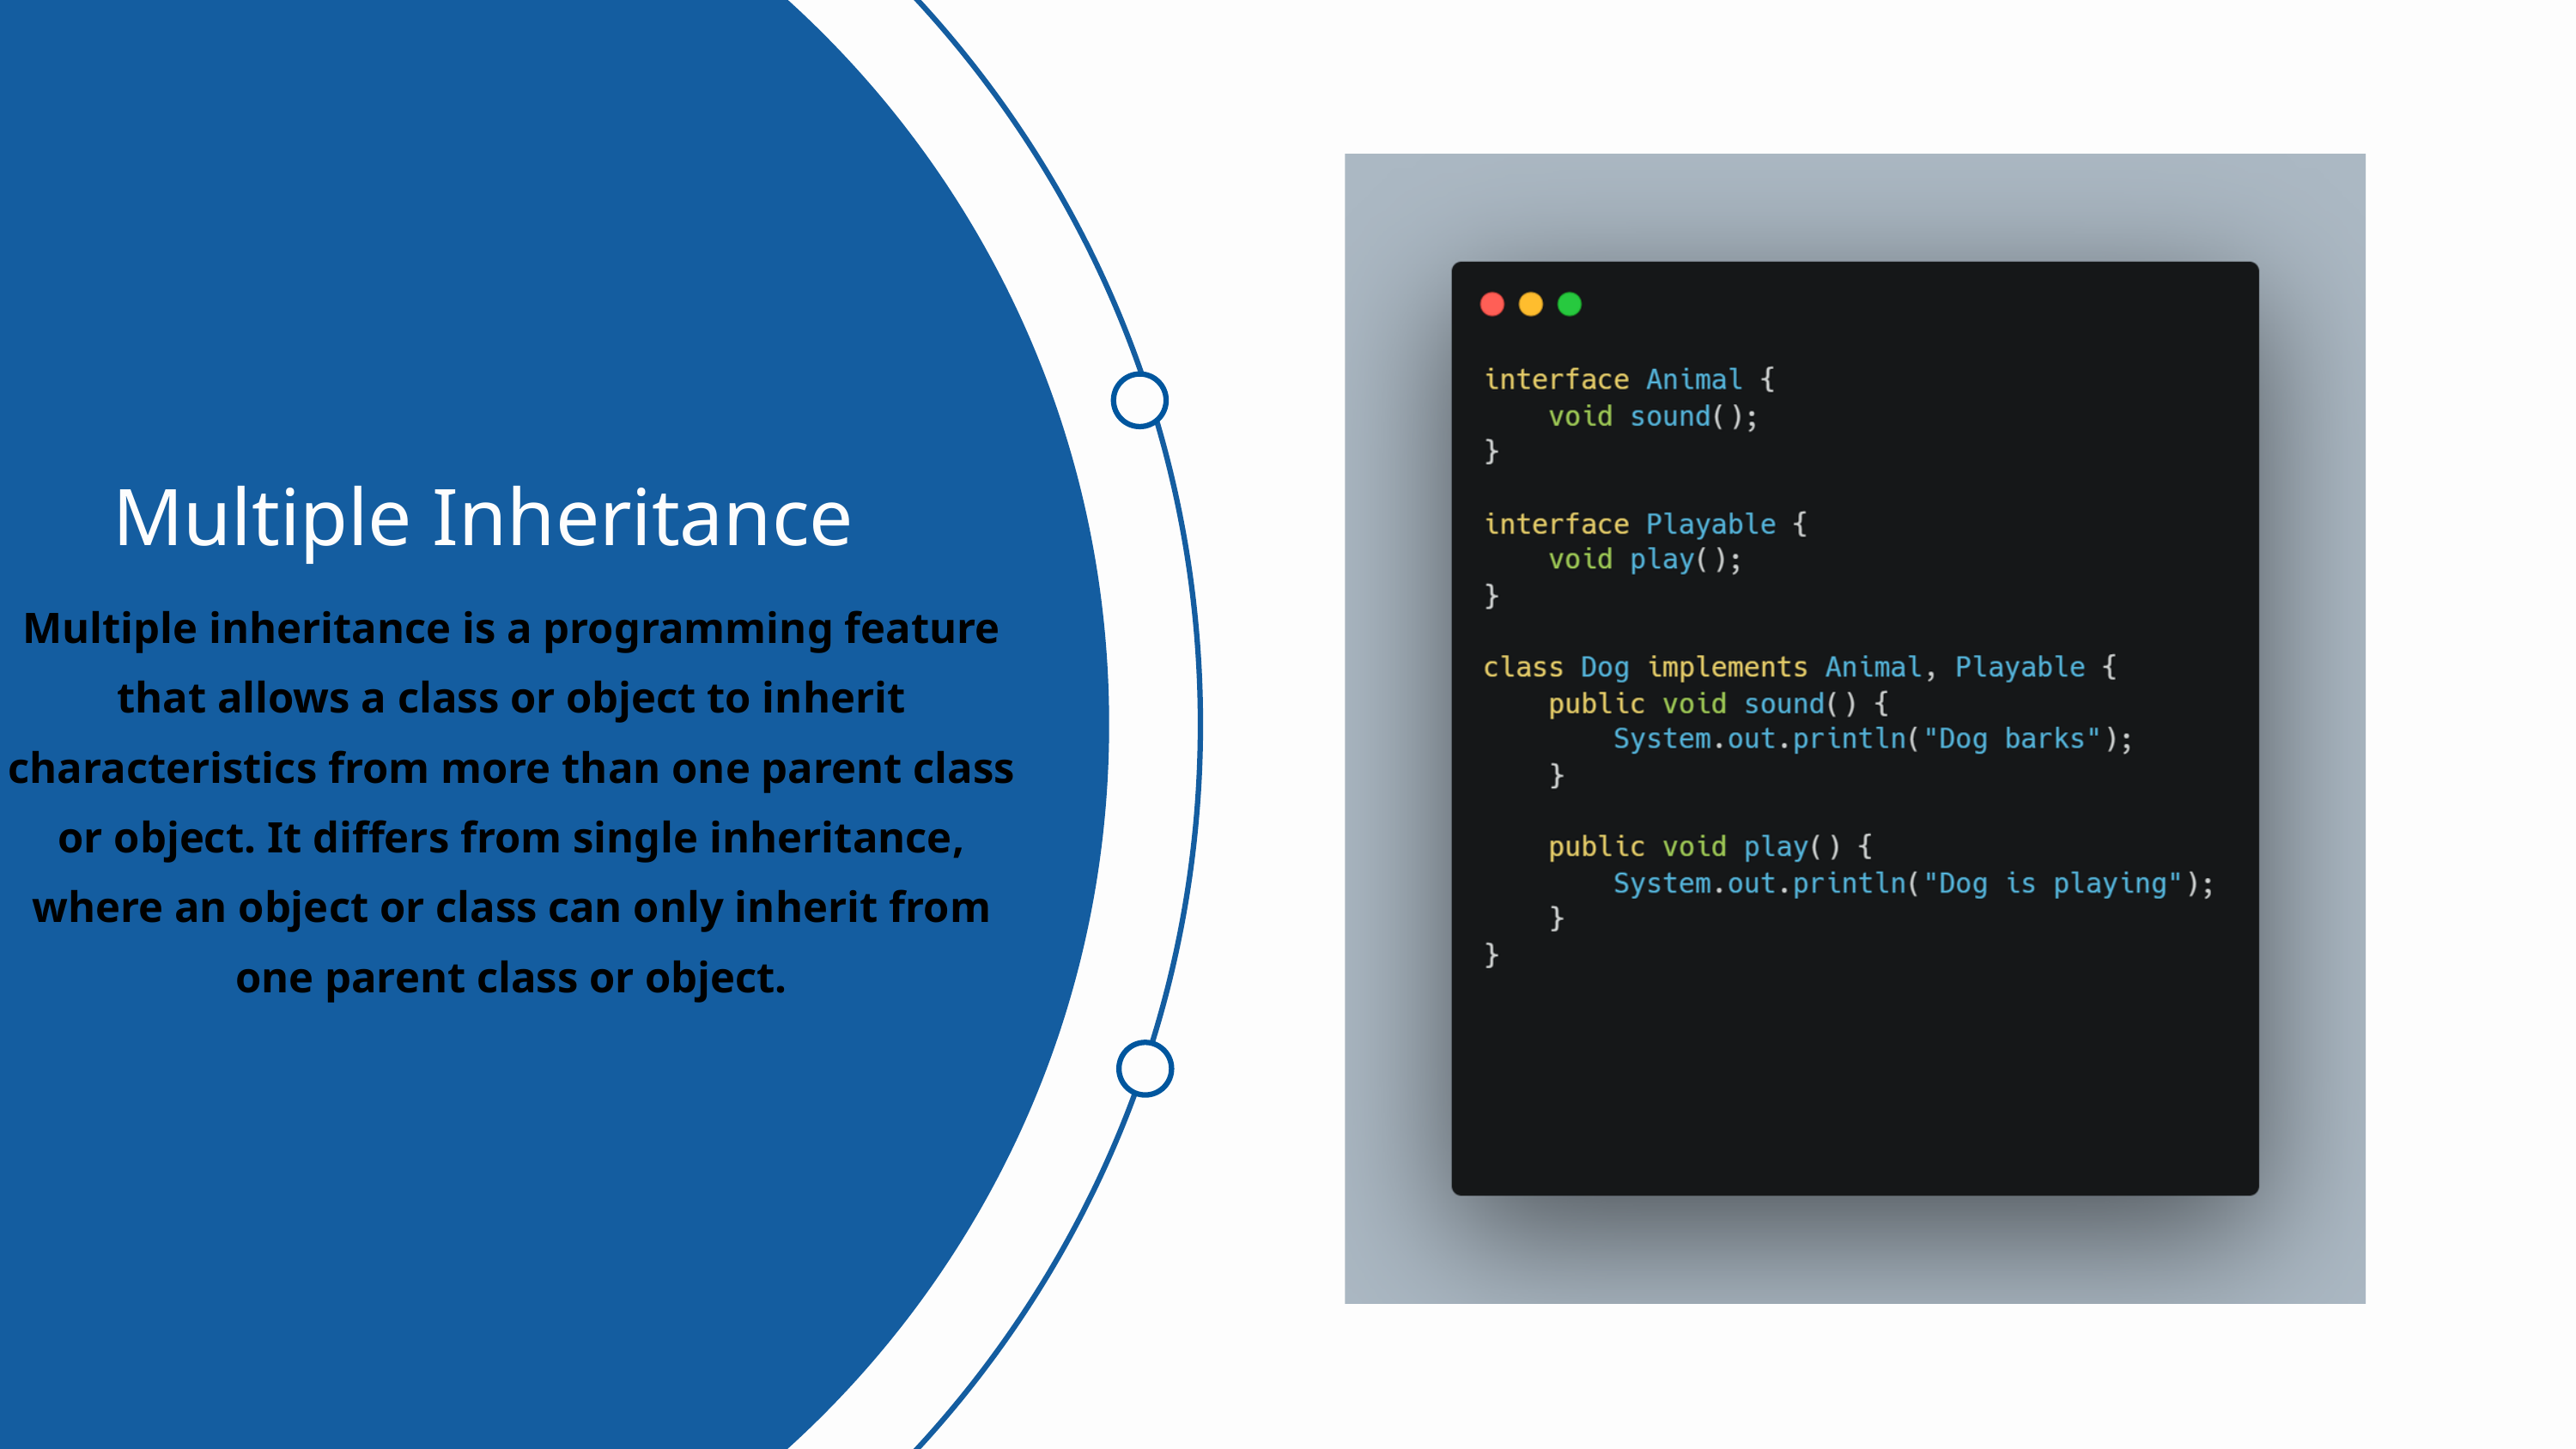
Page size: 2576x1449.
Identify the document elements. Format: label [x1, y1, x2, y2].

text_box [1345, 154, 2366, 1304]
text_box [1116, 0, 1201, 1449]
text_box [1118, 1042, 1172, 1095]
text_box [1113, 373, 1167, 427]
text_box [0, 0, 1109, 1449]
